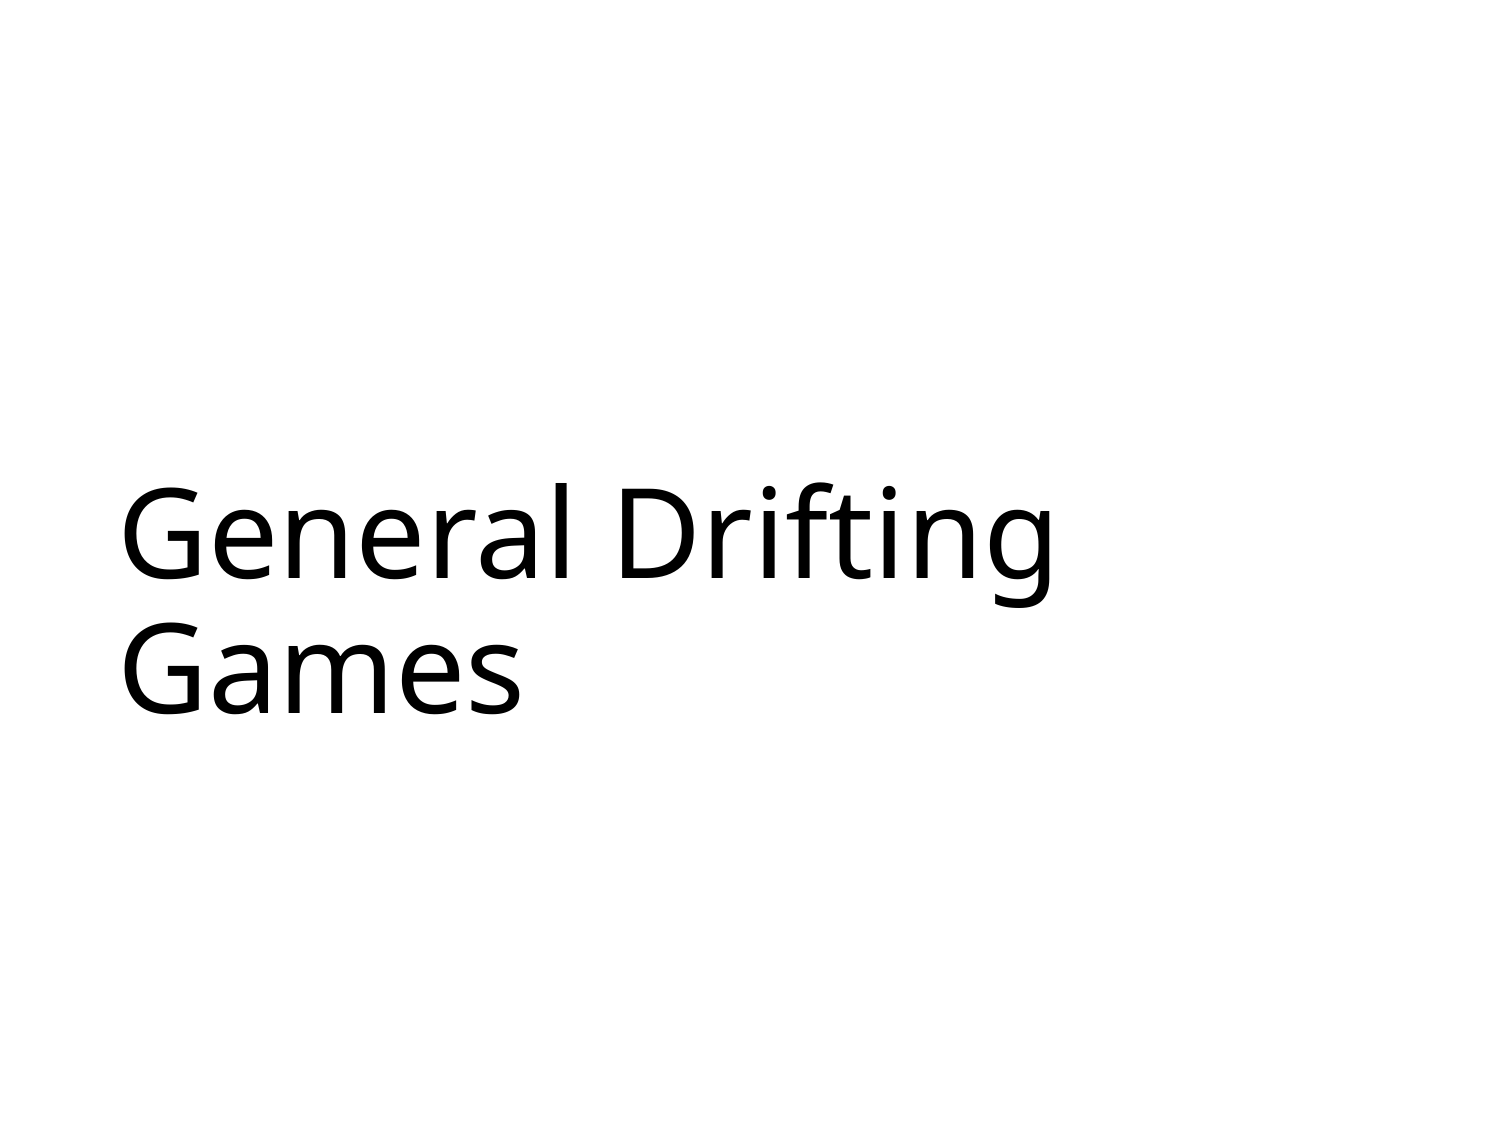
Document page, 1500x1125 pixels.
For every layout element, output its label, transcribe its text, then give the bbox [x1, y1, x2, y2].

title General Drifting Games [102, 280, 1397, 749]
